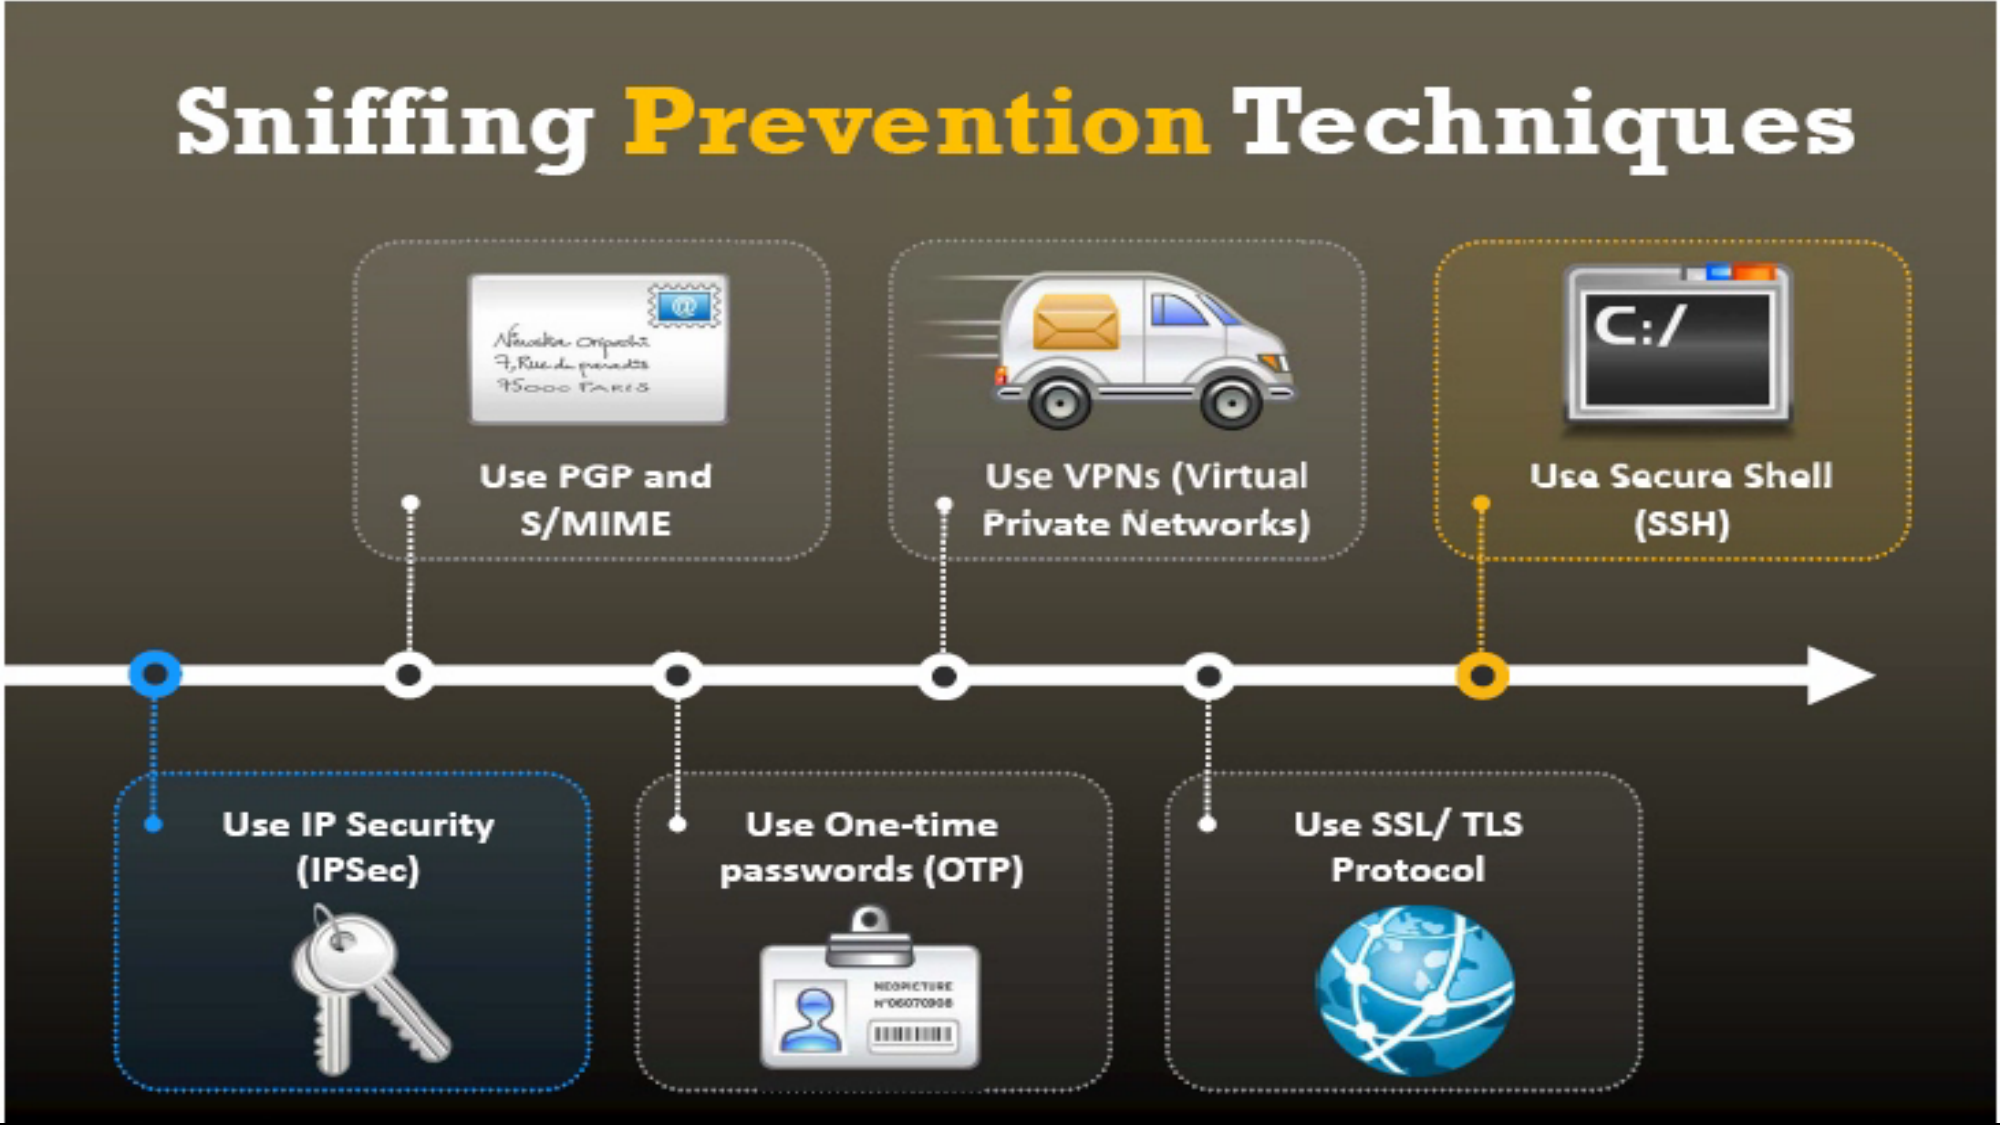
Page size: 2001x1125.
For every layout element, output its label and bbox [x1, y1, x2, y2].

list [0, 0, 2000, 1123]
